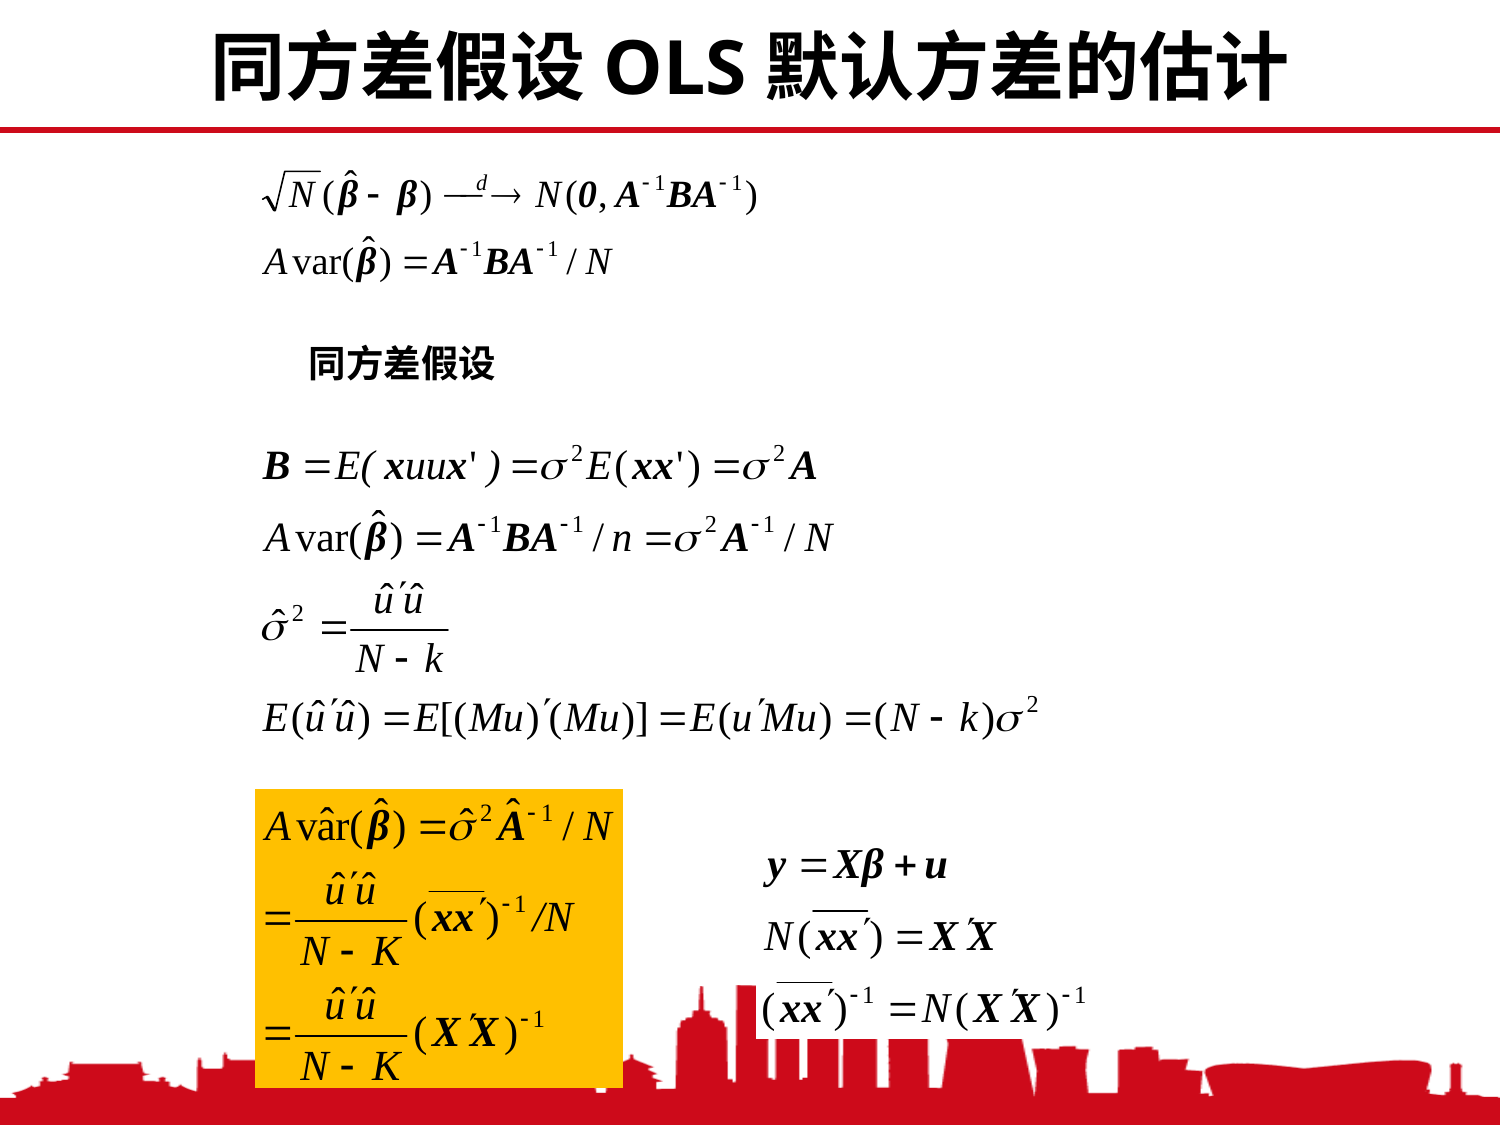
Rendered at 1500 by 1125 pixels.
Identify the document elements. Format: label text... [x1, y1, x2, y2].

text_box 同方差假设 [293, 332, 562, 393]
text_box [255, 788, 624, 1089]
text_box [0, 0, 1500, 75]
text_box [255, 162, 767, 291]
text_box 同方差假设OLS默认方差的估计 [45, 75, 1455, 117]
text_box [755, 840, 1092, 1039]
picture [0, 959, 1500, 1125]
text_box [255, 435, 1045, 748]
